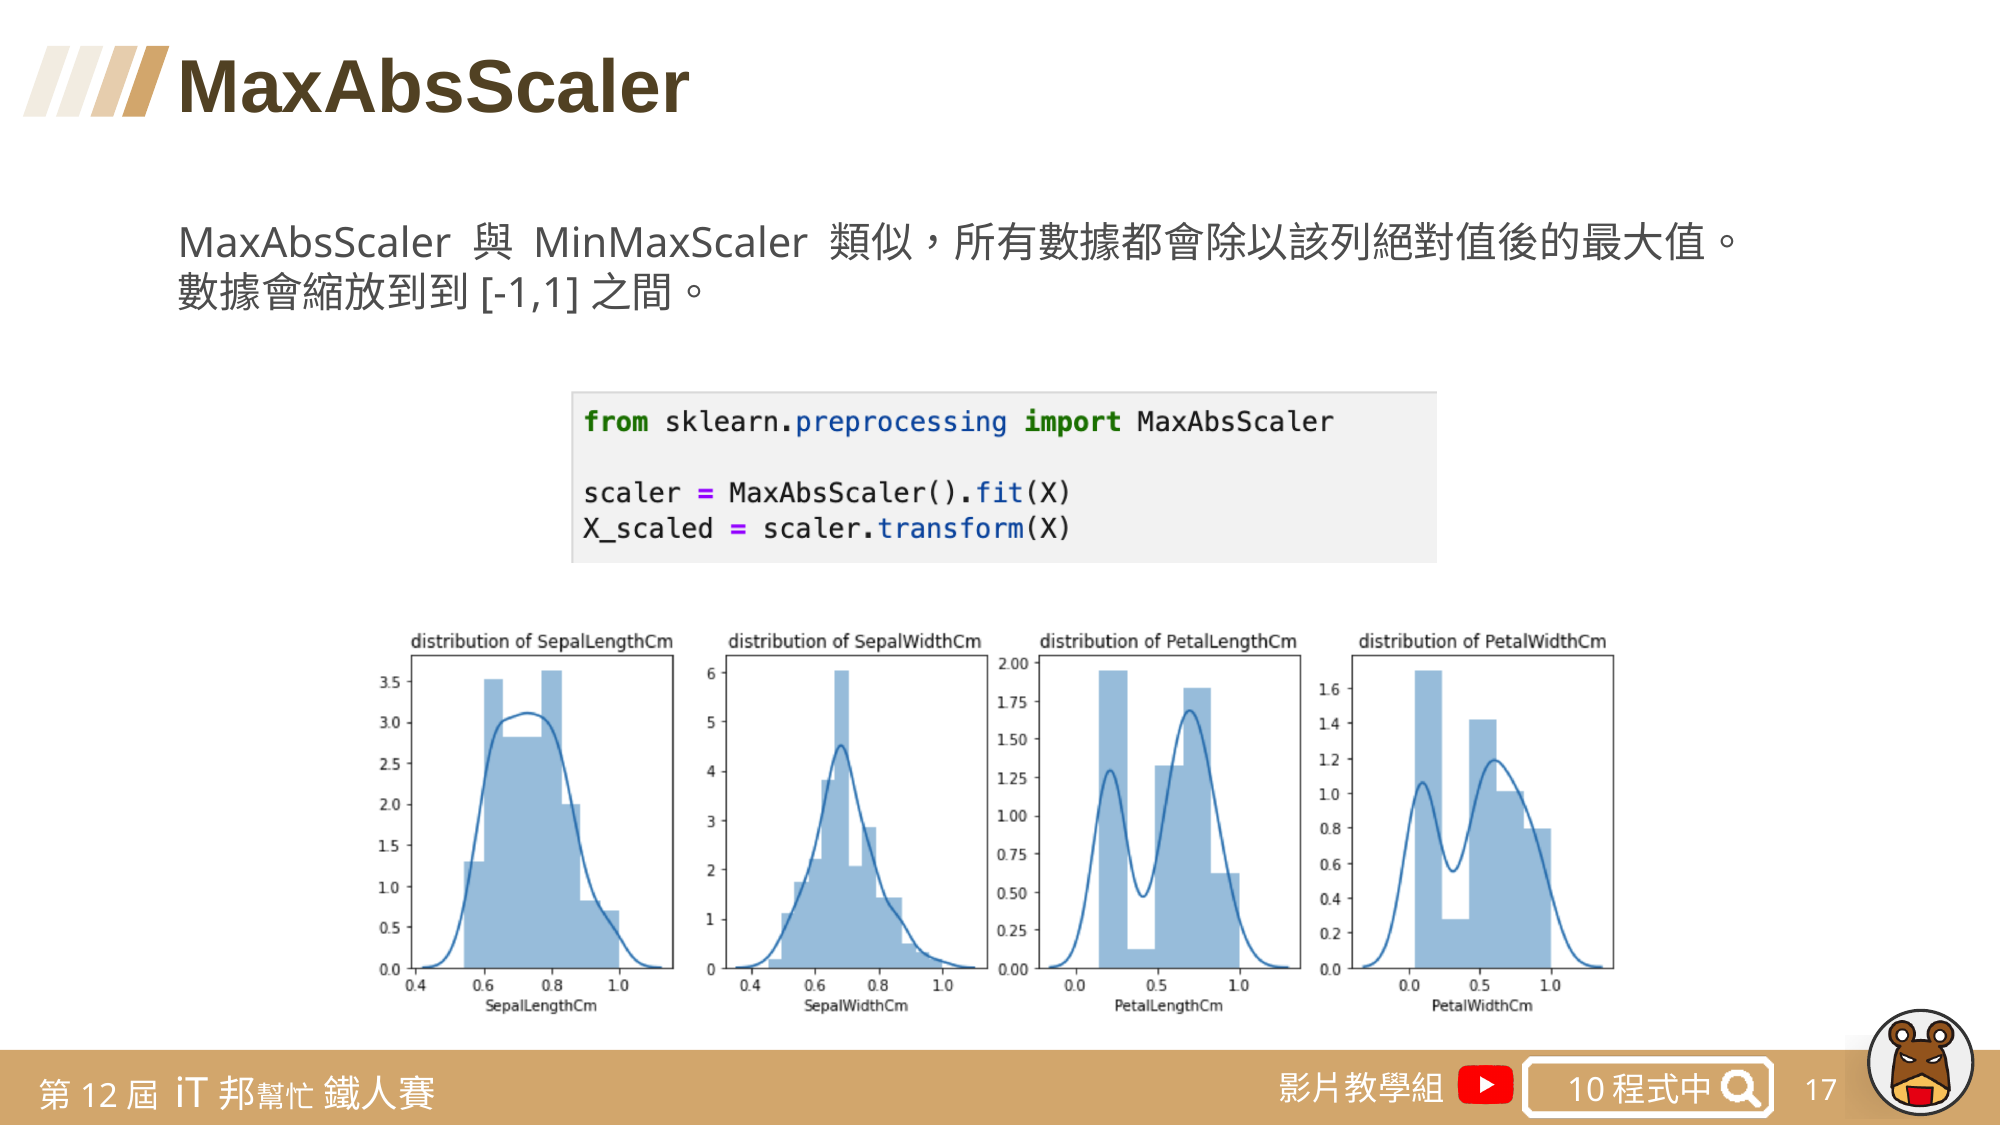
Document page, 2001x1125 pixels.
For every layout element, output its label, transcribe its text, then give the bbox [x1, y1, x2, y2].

list MaxAbsScaler [162, 40, 1691, 138]
picture [563, 383, 1437, 563]
picture [366, 620, 1774, 1125]
picture [1871, 1012, 1971, 1112]
text_box MaxAbsScaler 與 MinMaxScaler 類似，所有數據都會除以該列絕對值後的最大值。 數據會縮放到到[-1,1]之間。 [162, 208, 1837, 323]
